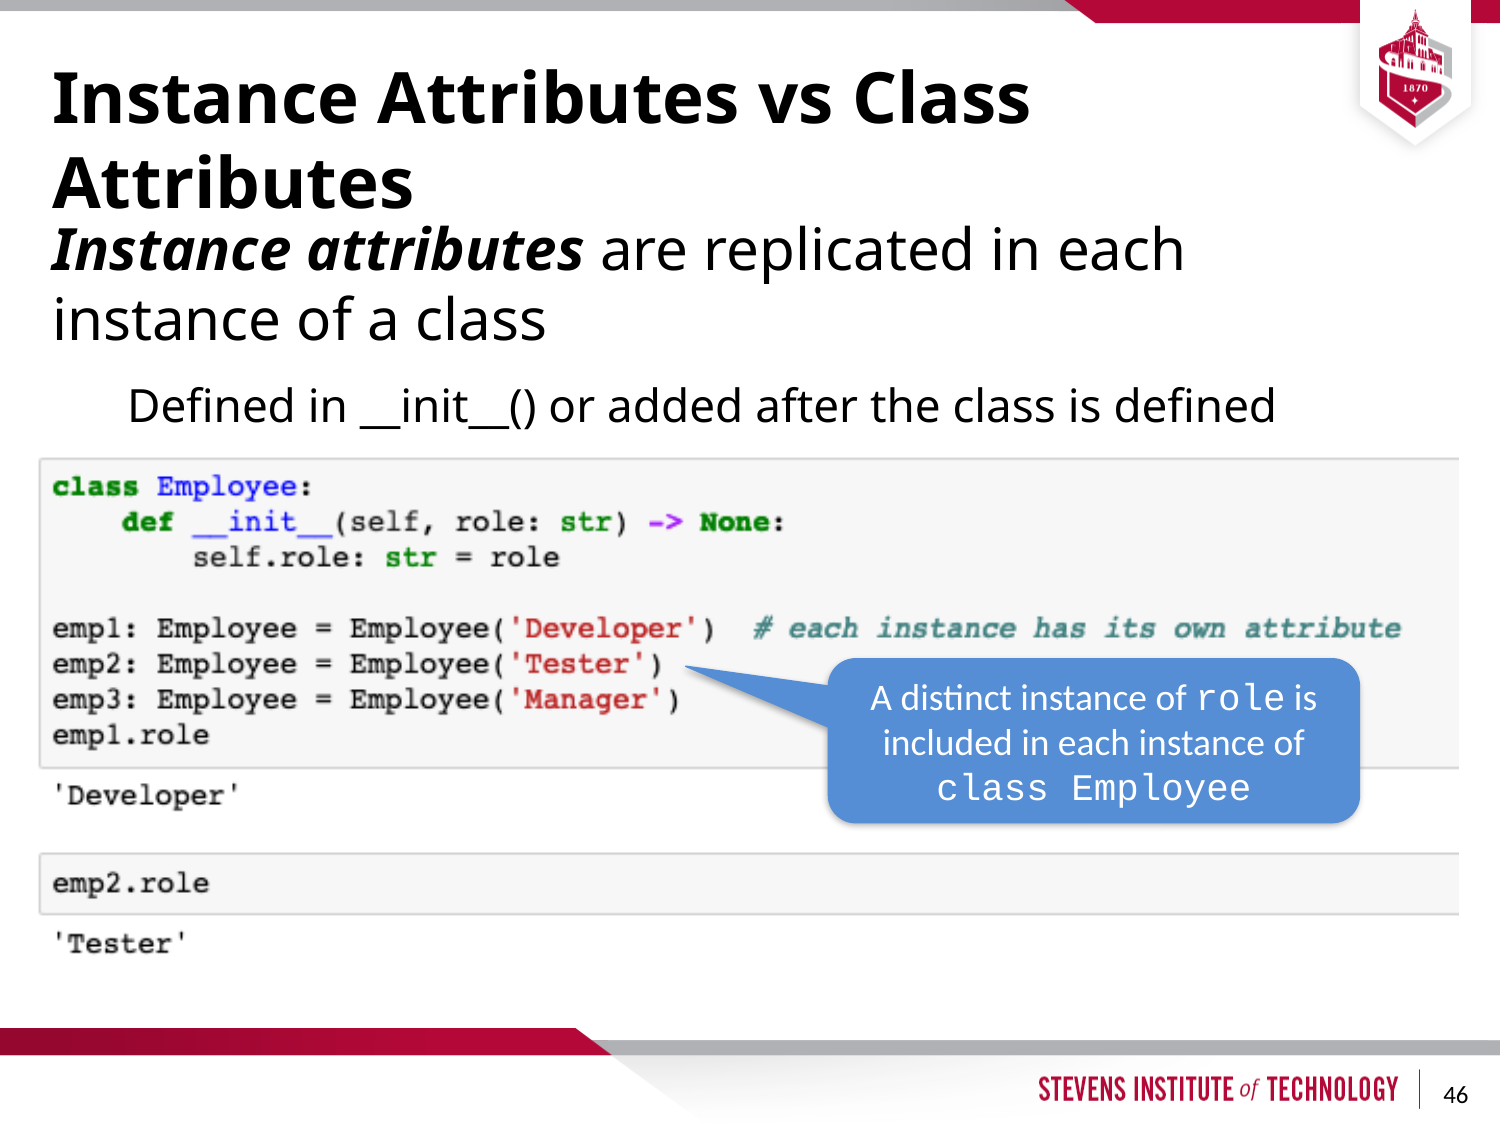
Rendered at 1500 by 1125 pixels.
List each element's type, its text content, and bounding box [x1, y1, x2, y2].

title Instance Attributes vs Class Attributes [37, 45, 1403, 150]
slide_number 46 [1428, 1071, 1490, 1108]
picture [0, 0, 1500, 160]
picture [0, 1028, 1500, 1125]
picture [33, 452, 1460, 968]
list Instance attributes are replicated in each instance of a class Defined in __init__() or added after the class is defined [37, 204, 1429, 451]
